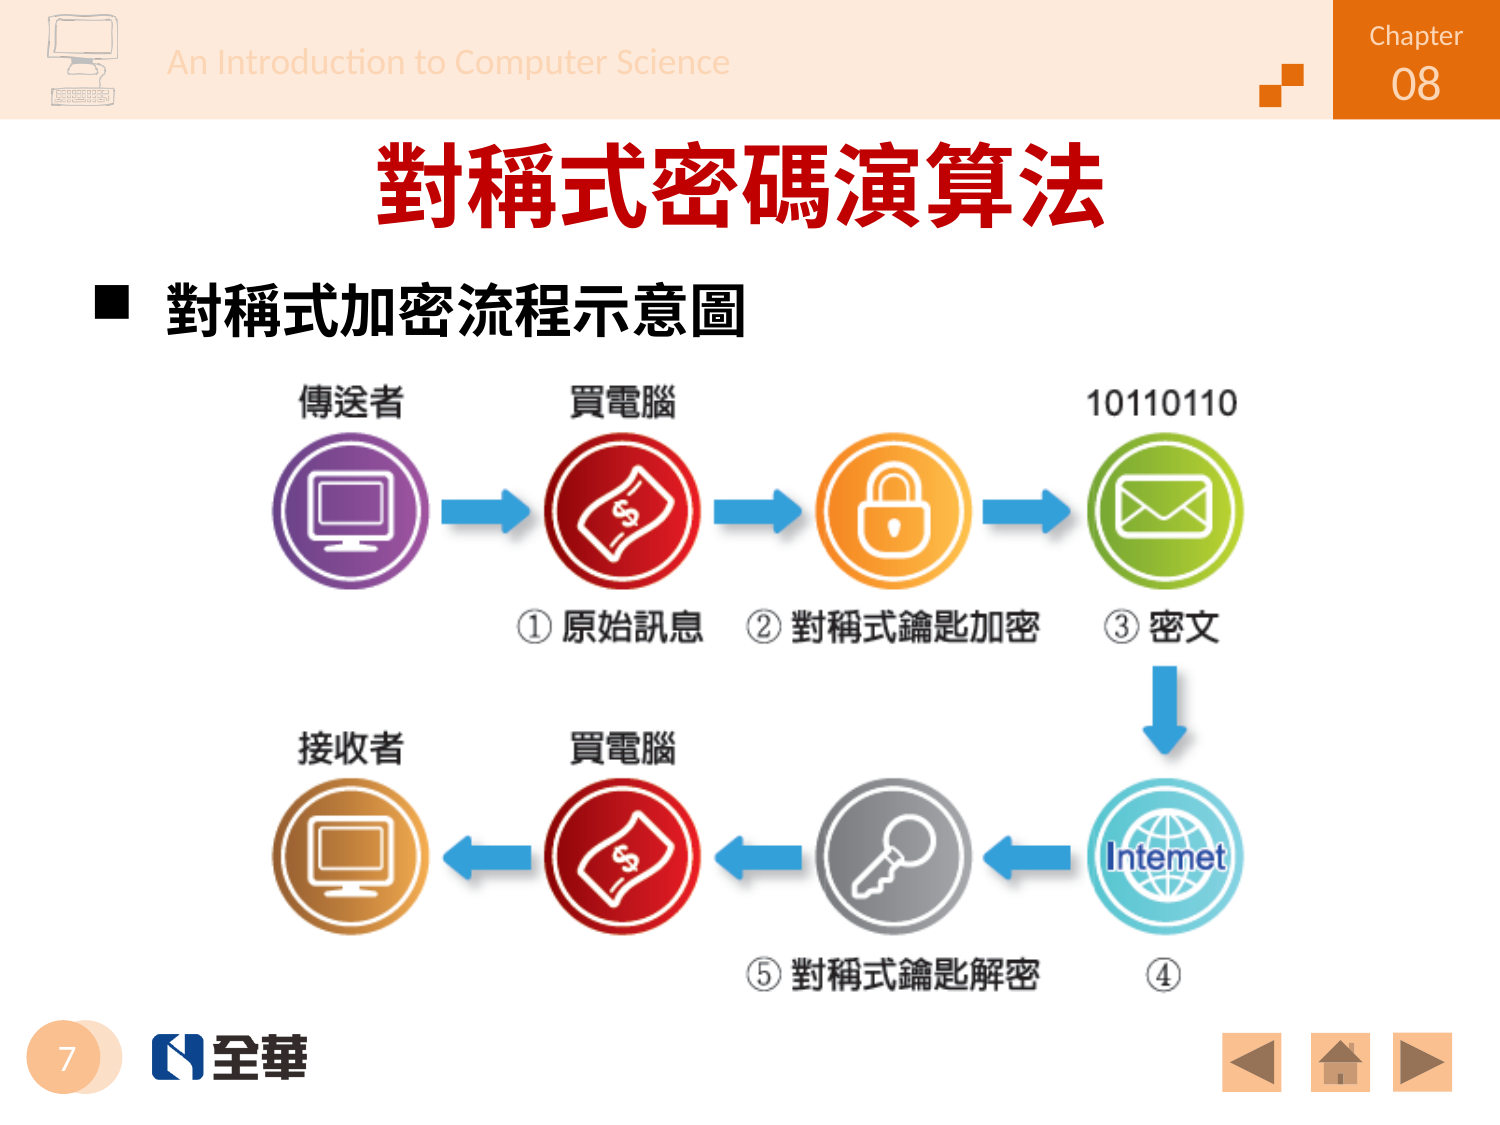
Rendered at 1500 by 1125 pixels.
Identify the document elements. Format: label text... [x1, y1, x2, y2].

picture [218, 373, 1253, 1003]
picture [152, 1034, 307, 1080]
title 對稱式密碼演算法 [76, 90, 1427, 278]
picture [47, 14, 118, 106]
list 對稱式加密流程示意圖 [75, 267, 1425, 1005]
